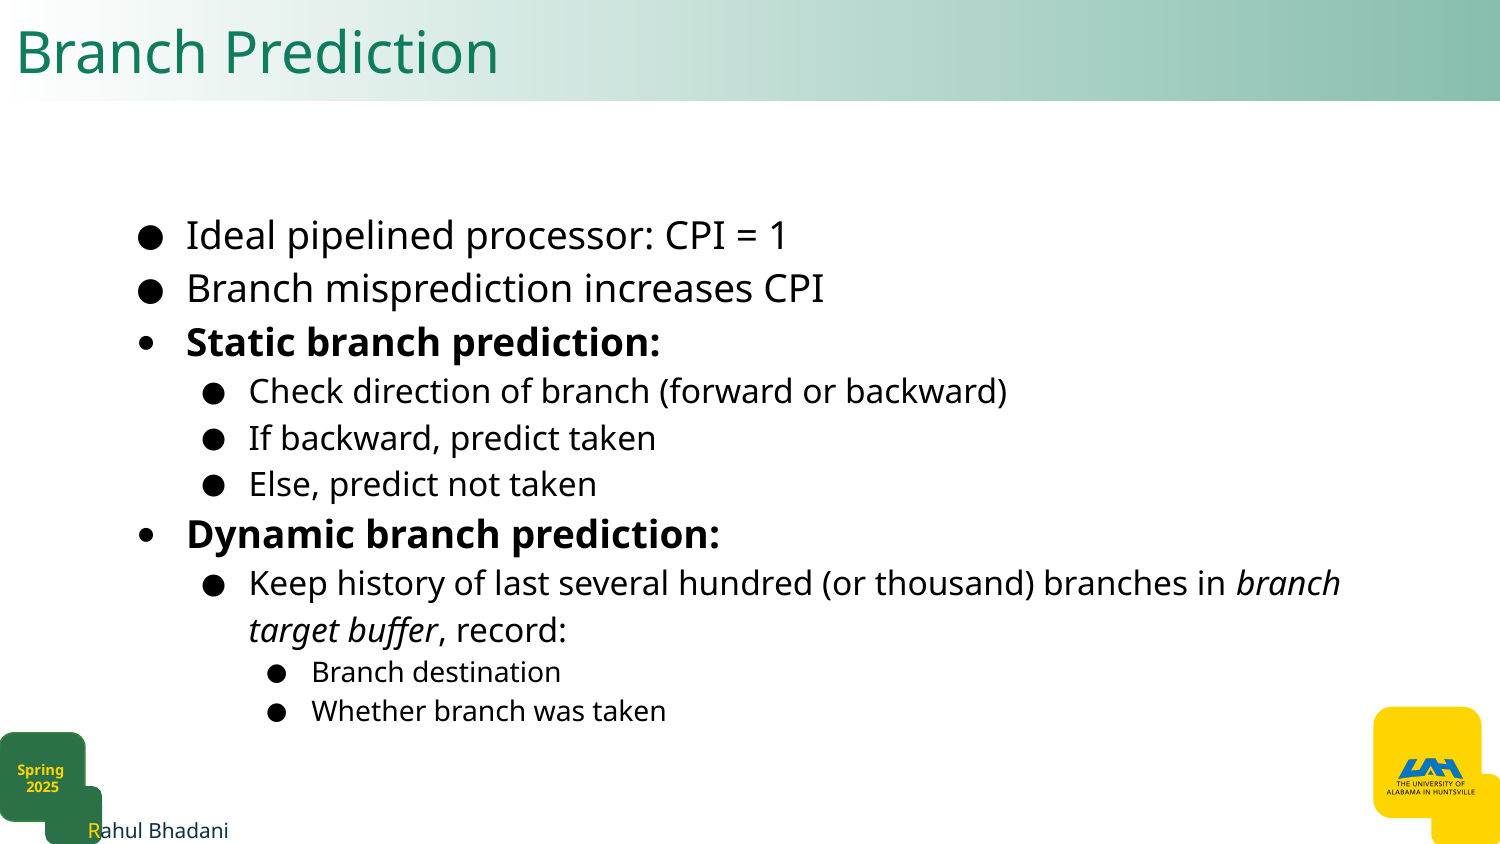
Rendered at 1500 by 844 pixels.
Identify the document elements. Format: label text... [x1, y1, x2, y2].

list Ideal pipelined processor: CPI = 1​ Branch misprediction increases CPI​ Static branch prediction:​ Check direction of branch (forward or backward)​ If backward, predict taken​ Else, predict not taken​ Dynamic branch prediction:​ Keep history of last several hundred (or thousand) branches in branch target buffer, record:​ Branch destination​ Whether branch was taken​ [51, 189, 1449, 750]
title Branch Prediction​ [0, 0, 1500, 101]
picture [1386, 758, 1475, 795]
